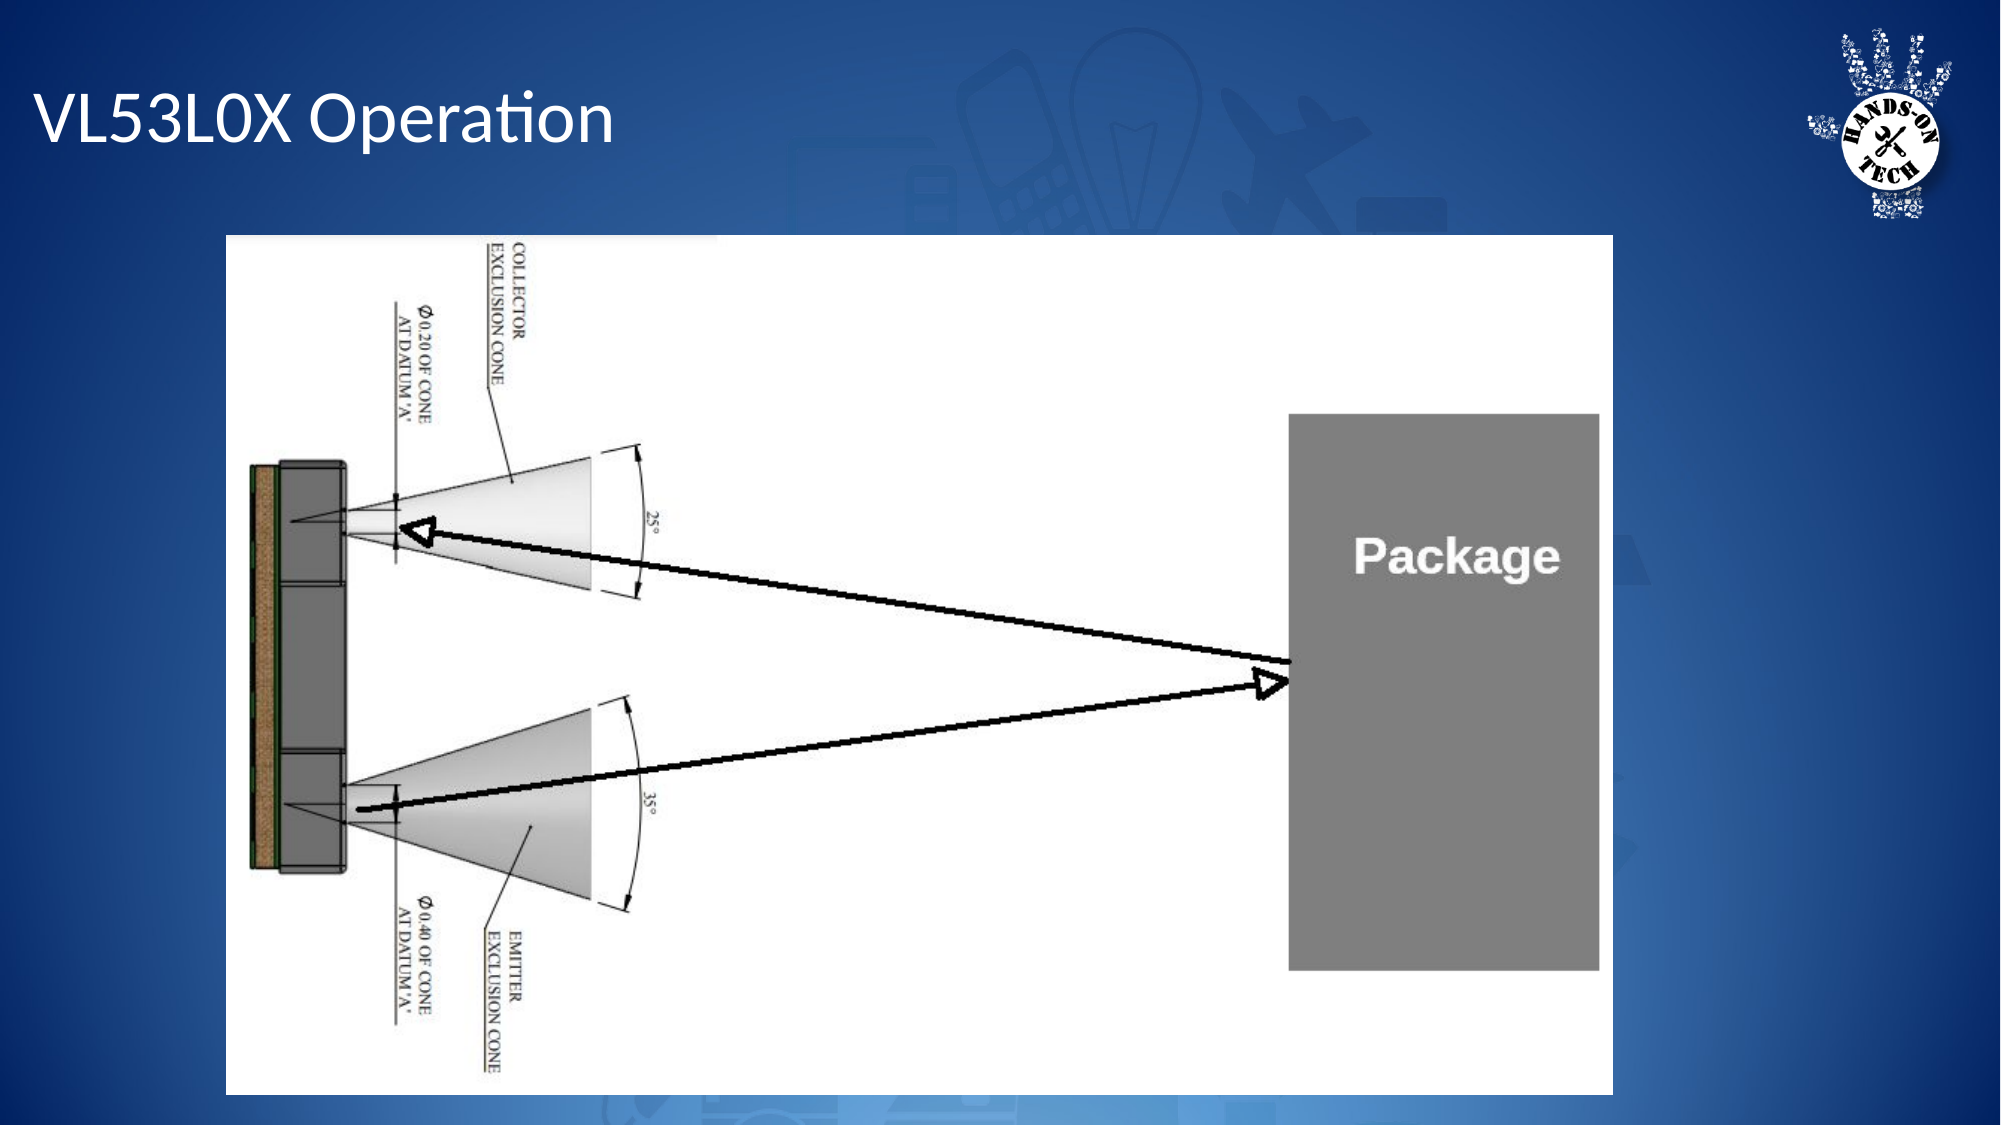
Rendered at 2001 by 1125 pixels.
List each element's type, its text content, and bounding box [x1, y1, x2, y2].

title VL53L0X Operation [33, 3, 1674, 222]
picture [0, 0, 2001, 1125]
